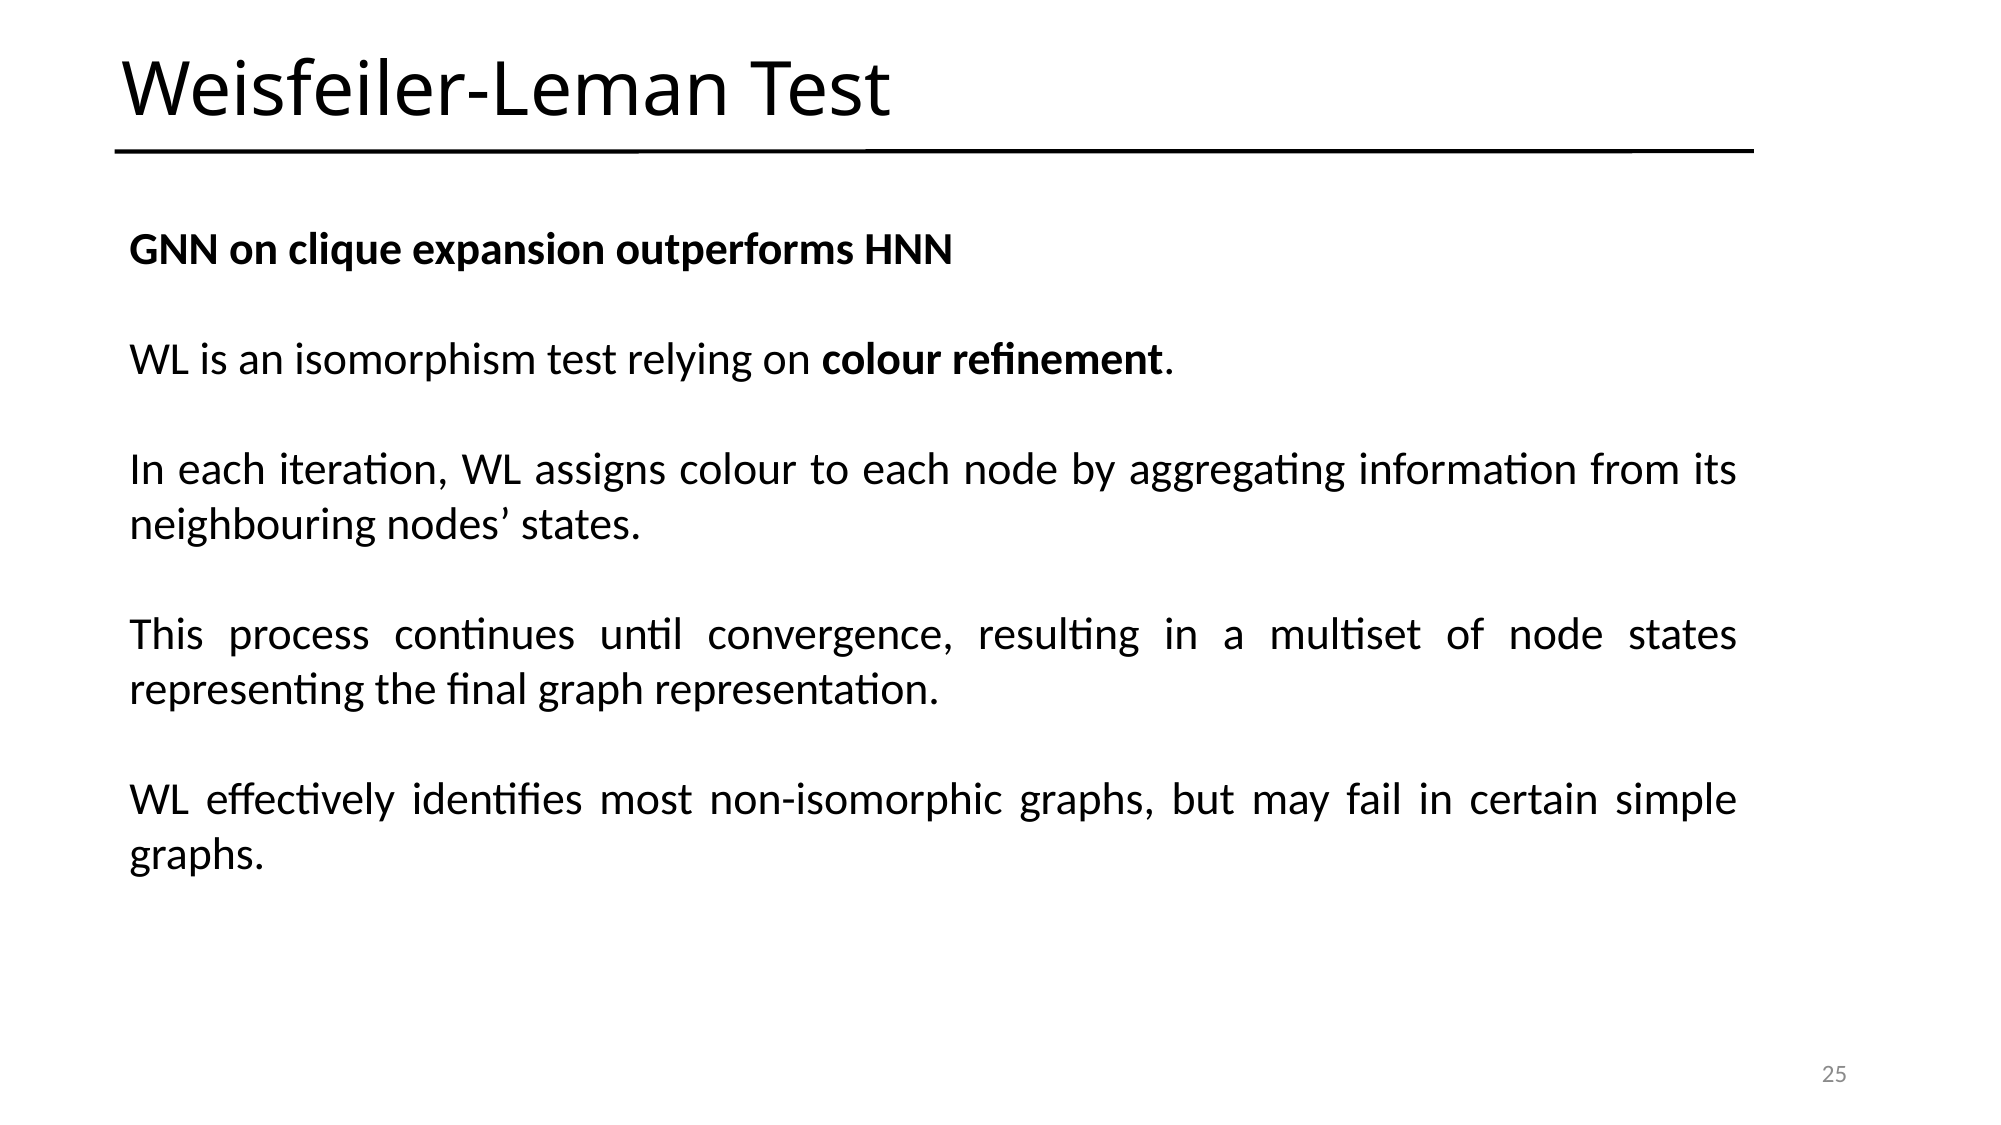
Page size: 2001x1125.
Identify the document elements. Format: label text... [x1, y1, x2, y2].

text_box GNN on clique expansion outperforms HNN WL is an isomorphism test relying on colour refinement. In each iteration, WL assigns colour to each node by aggregating information from its neighbouring nodes’ states. This process continues until convergence, resulting in a multiset of node states representing the final graph representation. WL effectively identifies most non-isomorphic graphs, but may fail in certain simple graphs. [114, 211, 1754, 1106]
slide_number 25 [1412, 1042, 1863, 1103]
text_box Weisfeiler-Leman Test [106, 0, 1832, 201]
